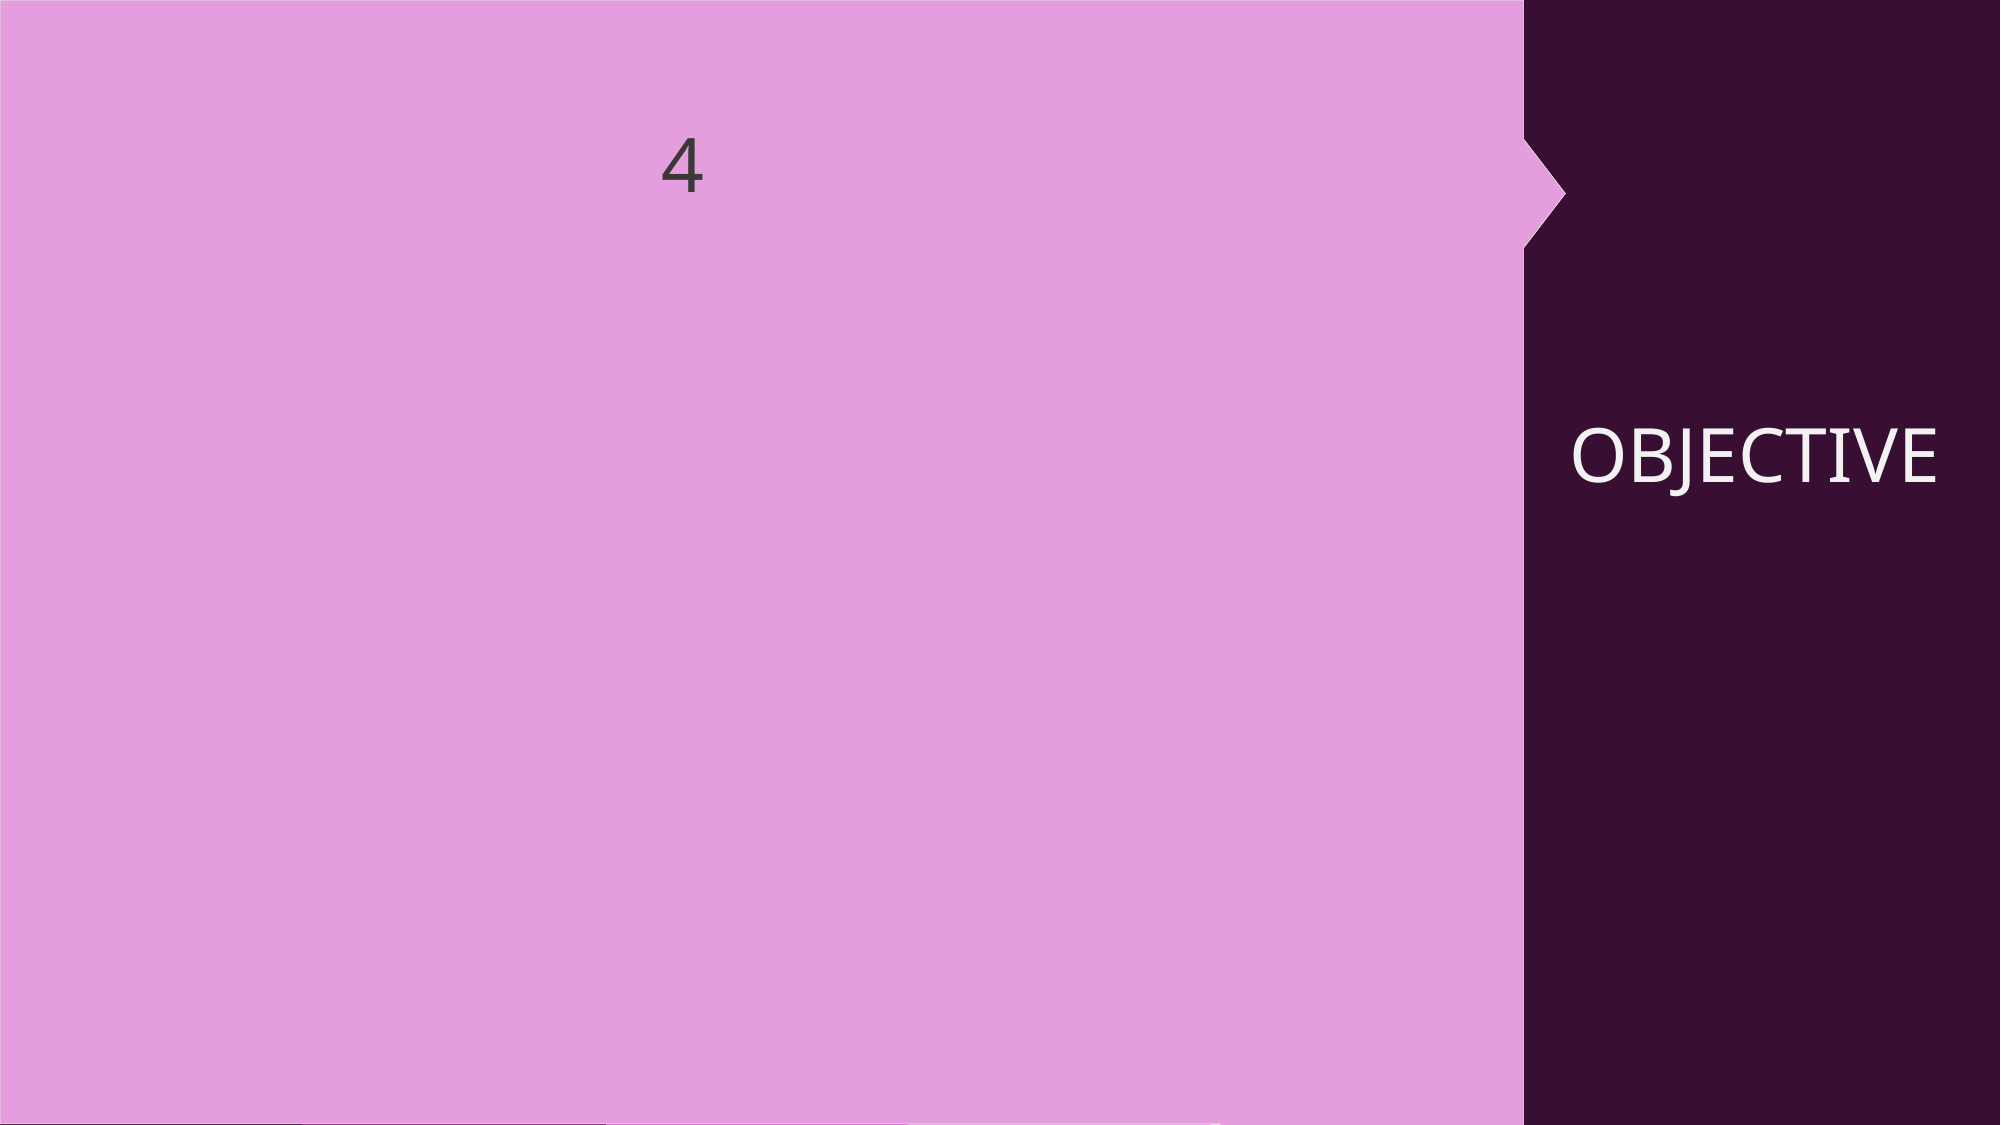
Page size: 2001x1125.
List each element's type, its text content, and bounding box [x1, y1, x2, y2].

text_box 4 [646, 109, 865, 215]
text_box OBJECTIVE [1554, 400, 2000, 506]
text_box [0, 0, 1567, 1125]
